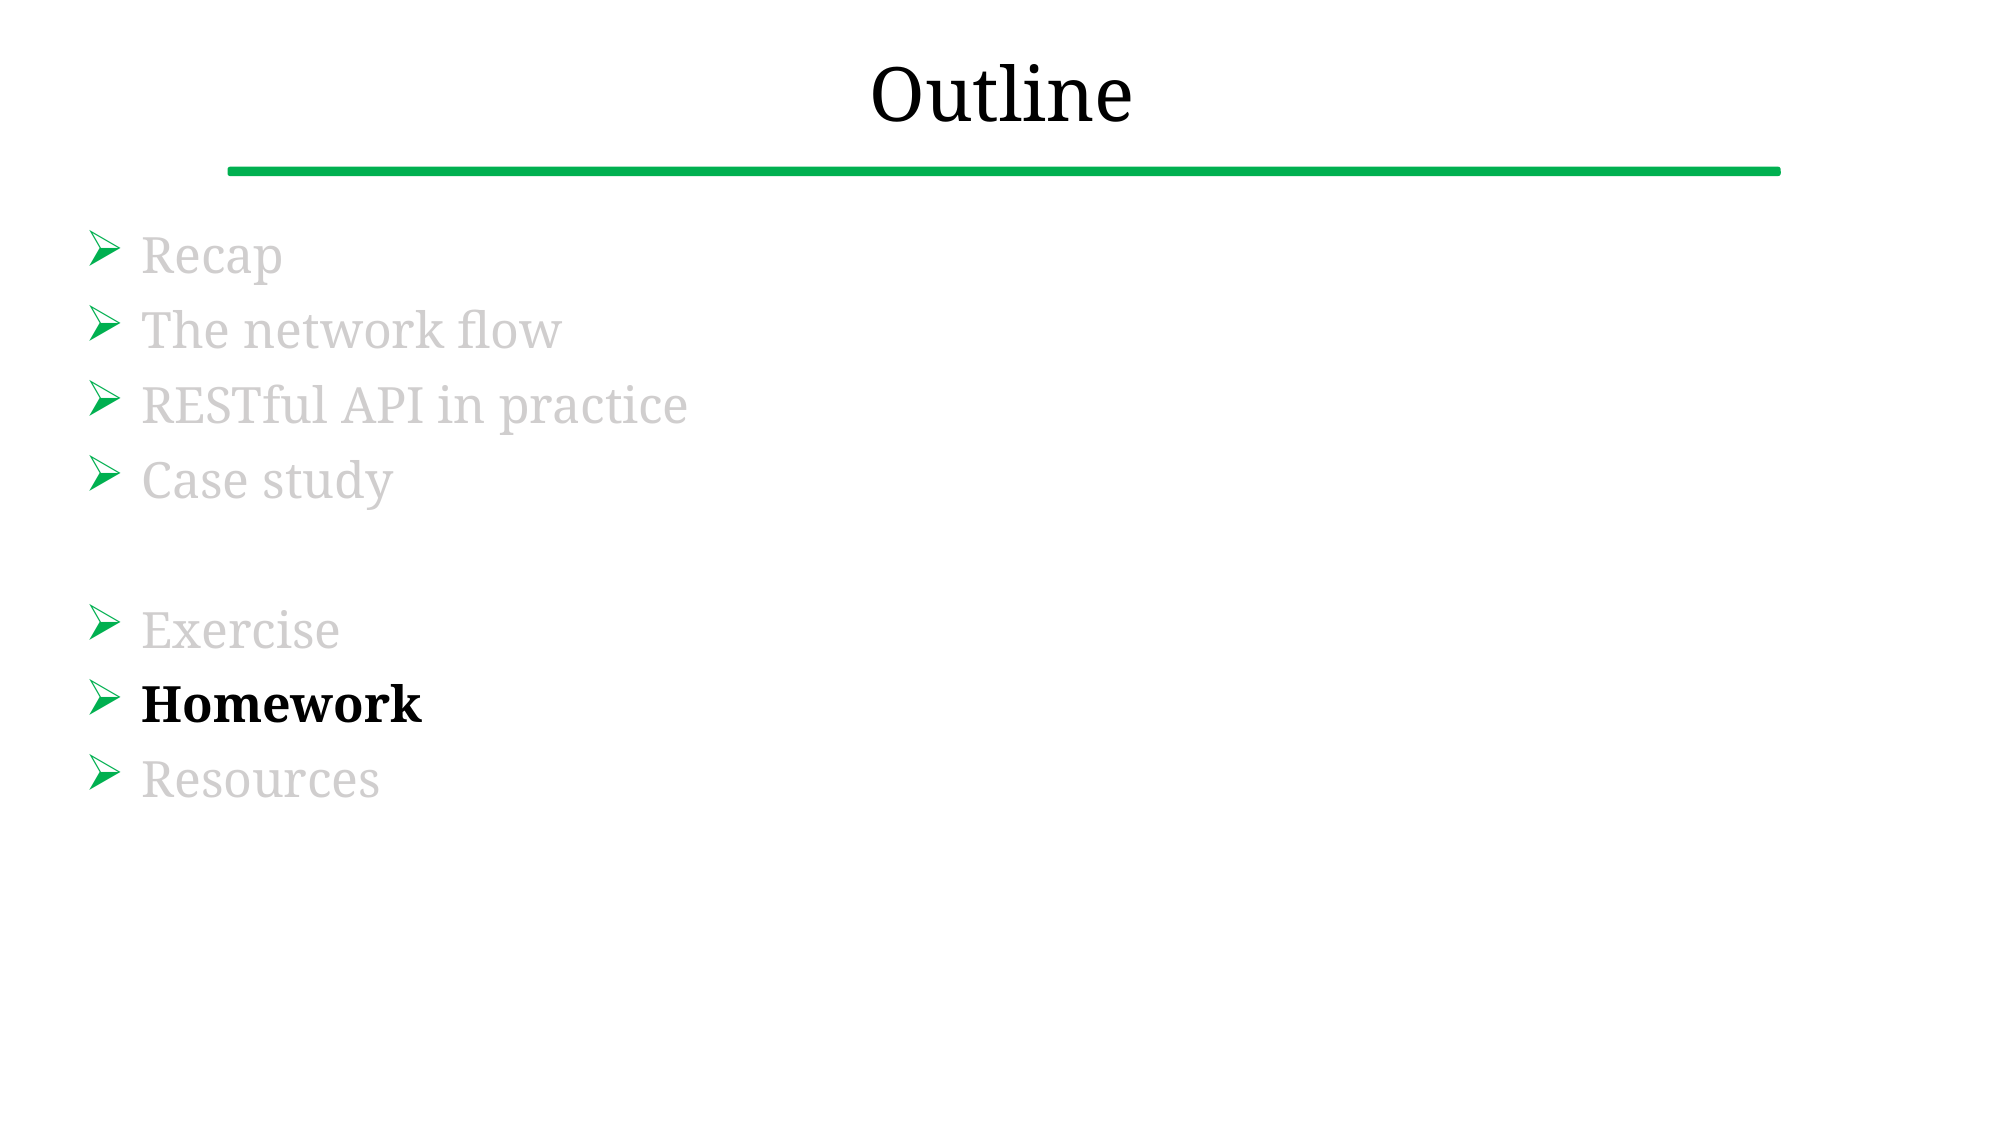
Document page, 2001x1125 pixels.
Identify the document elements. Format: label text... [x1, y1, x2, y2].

title Outline [70, 26, 1936, 168]
list Recap The network flow RESTful API in practice Case study Exercise Homework Resources [70, 223, 1910, 1099]
